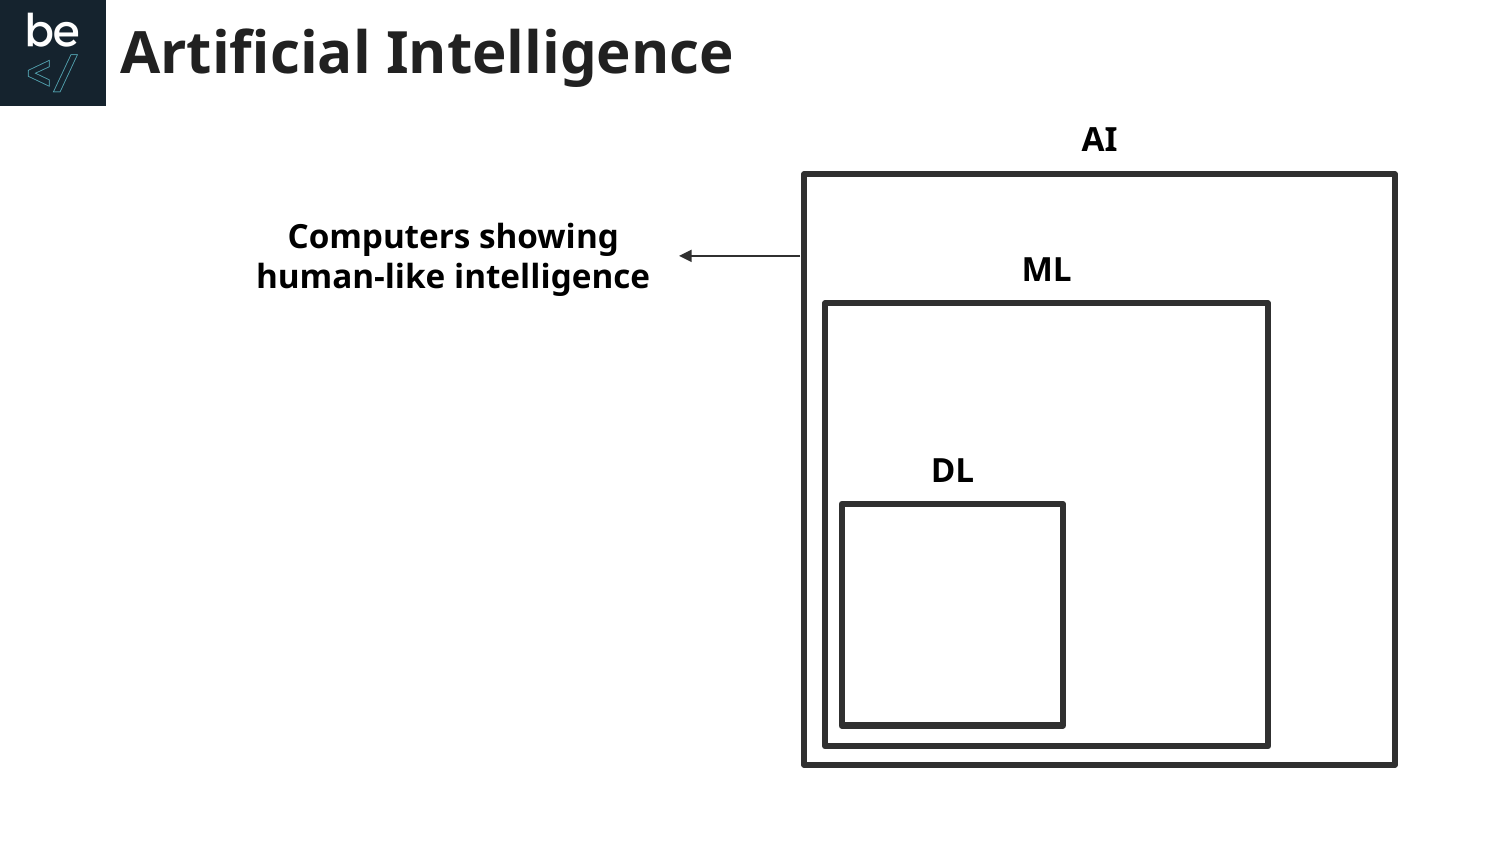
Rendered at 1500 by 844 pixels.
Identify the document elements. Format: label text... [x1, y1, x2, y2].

text_box DL [841, 434, 1064, 505]
text_box [841, 505, 1064, 726]
text_box ML [825, 232, 1268, 303]
text_box Computers showing human-like intelligence [232, 200, 675, 311]
text_box [804, 174, 1395, 765]
picture [0, 0, 105, 106]
text_box AI [804, 103, 1395, 174]
title Artificial Intelligence [105, 0, 1449, 134]
text_box [825, 303, 1268, 747]
